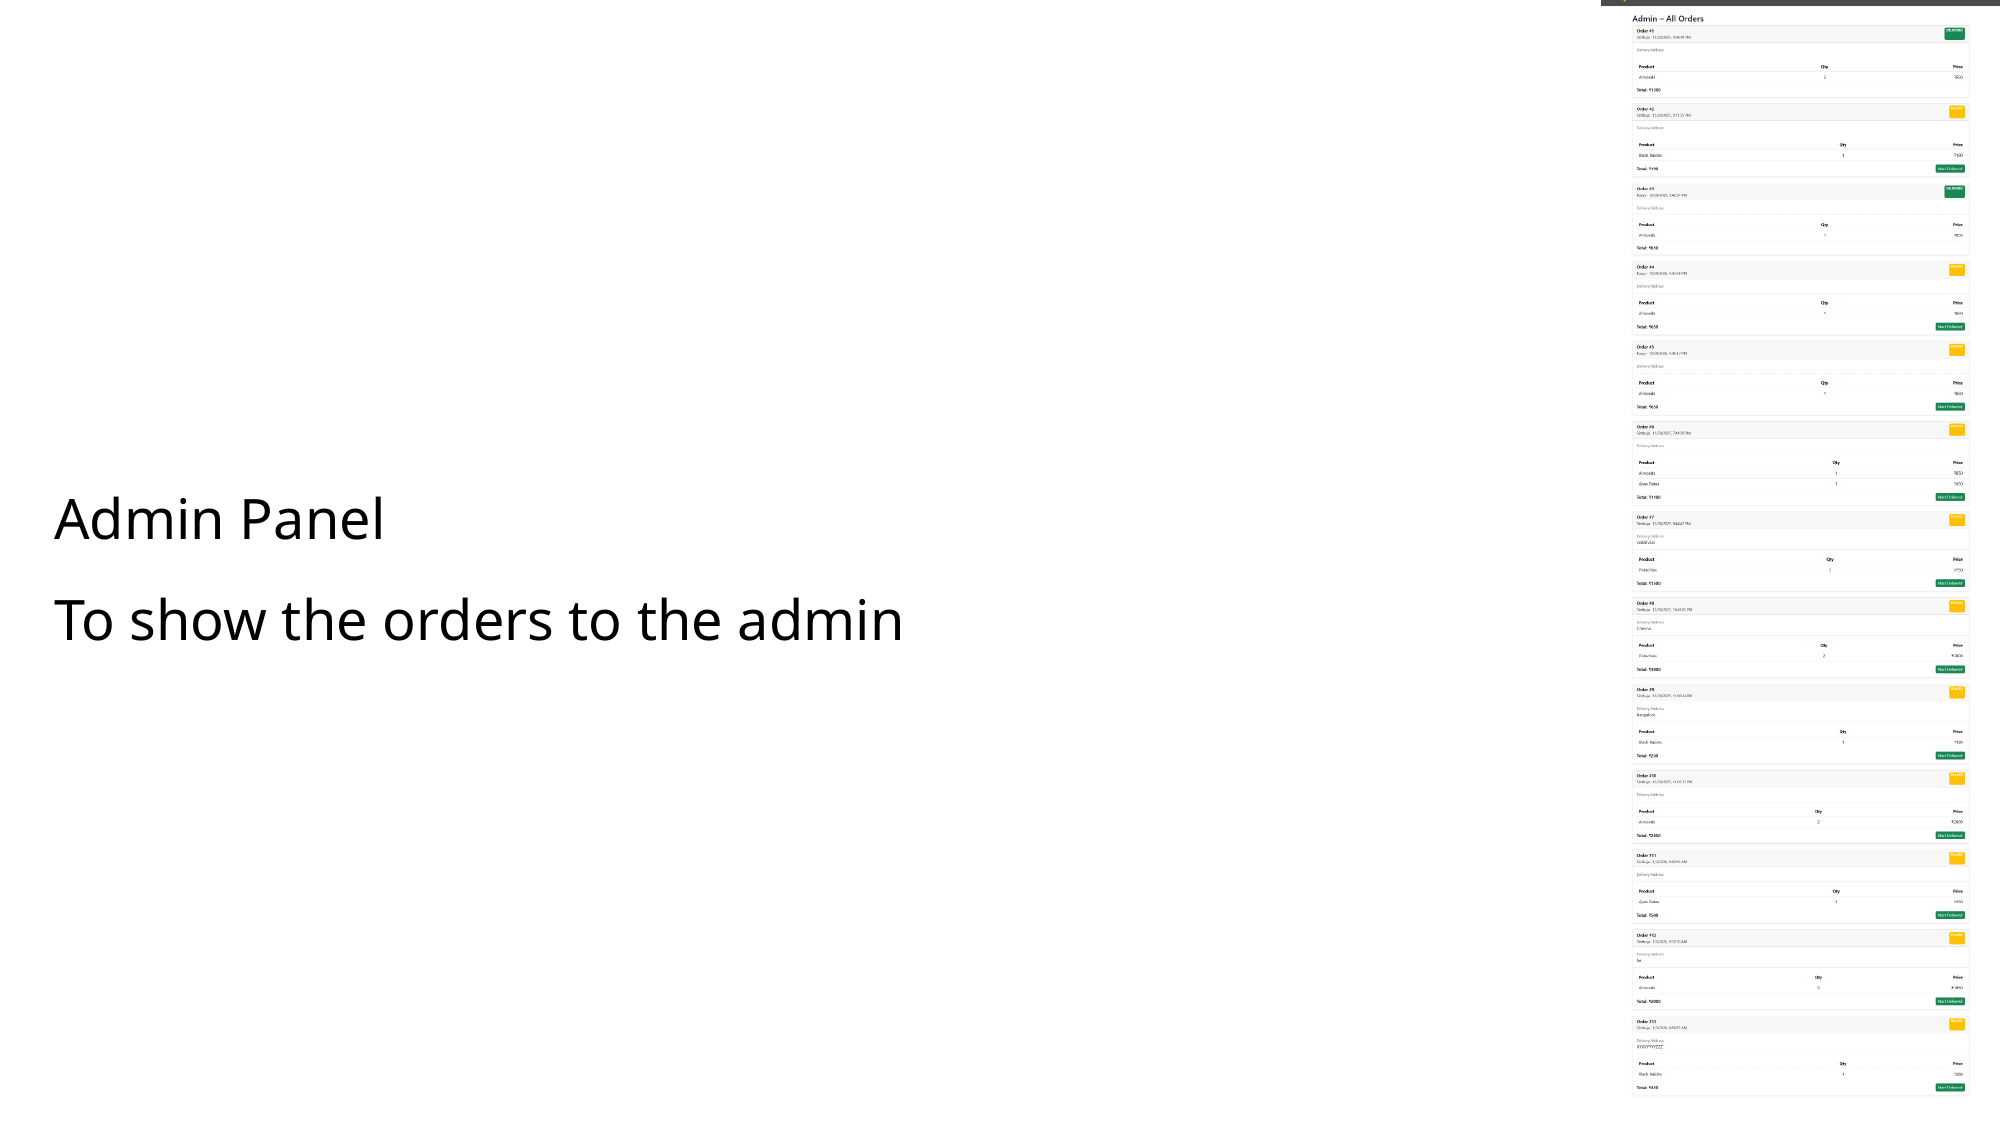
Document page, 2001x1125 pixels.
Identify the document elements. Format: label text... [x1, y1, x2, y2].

title Admin Panel To show the orders to the admin [39, 442, 1601, 660]
picture [1601, 0, 2000, 1114]
